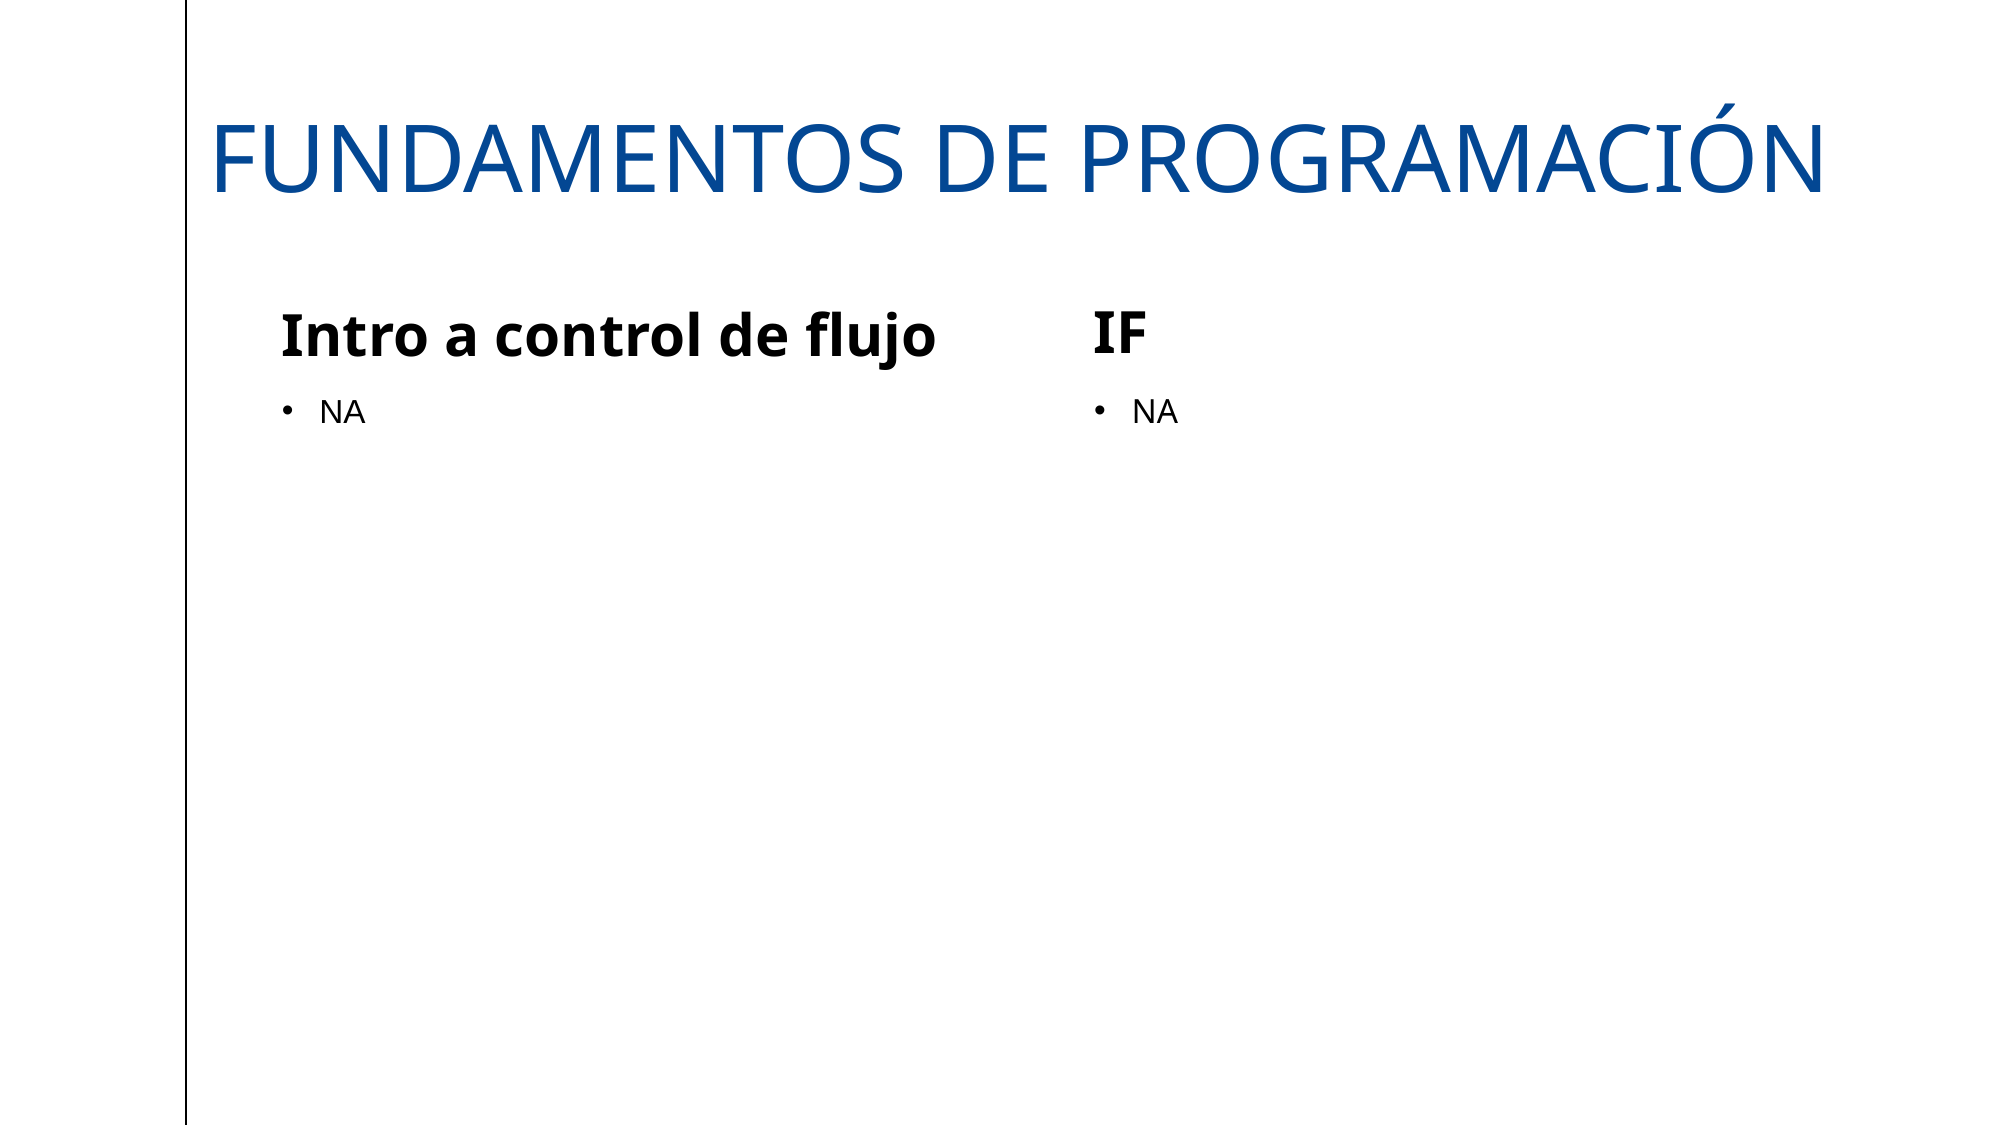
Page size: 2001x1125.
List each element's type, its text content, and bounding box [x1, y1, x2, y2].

list NA [1079, 382, 1850, 1049]
list IF [1078, 238, 1850, 375]
title Fundamentos de programación [208, 55, 1930, 221]
list NA [266, 382, 1037, 1049]
list Intro a control de flujo [266, 240, 1034, 377]
